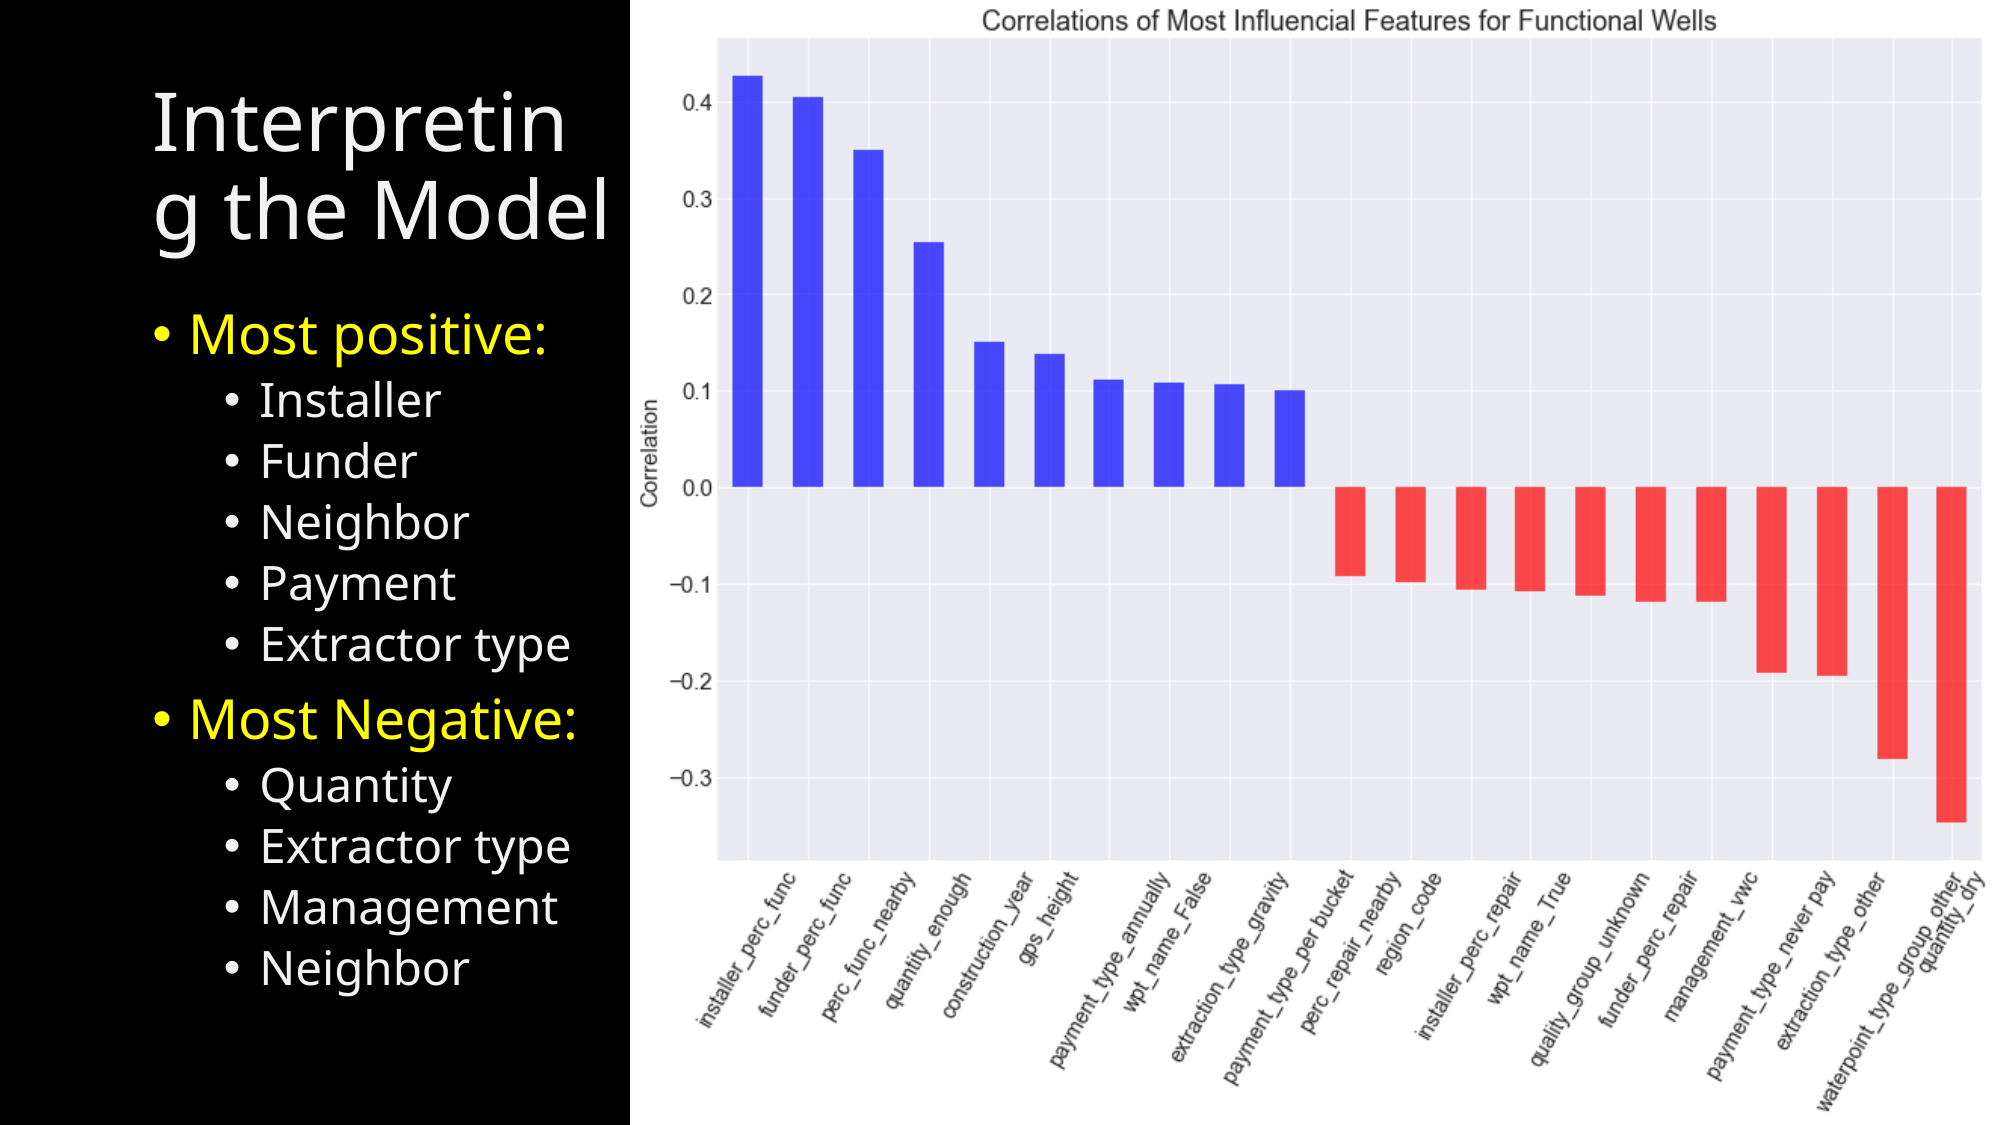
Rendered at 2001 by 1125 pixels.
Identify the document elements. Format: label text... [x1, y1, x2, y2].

title Interpreting the Model [137, 59, 630, 278]
picture [630, 0, 2000, 1125]
list Most positive: Installer Funder Neighbor Payment Extractor type Most Negative: Quantity Extractor type Management Neighbor [137, 299, 603, 1014]
